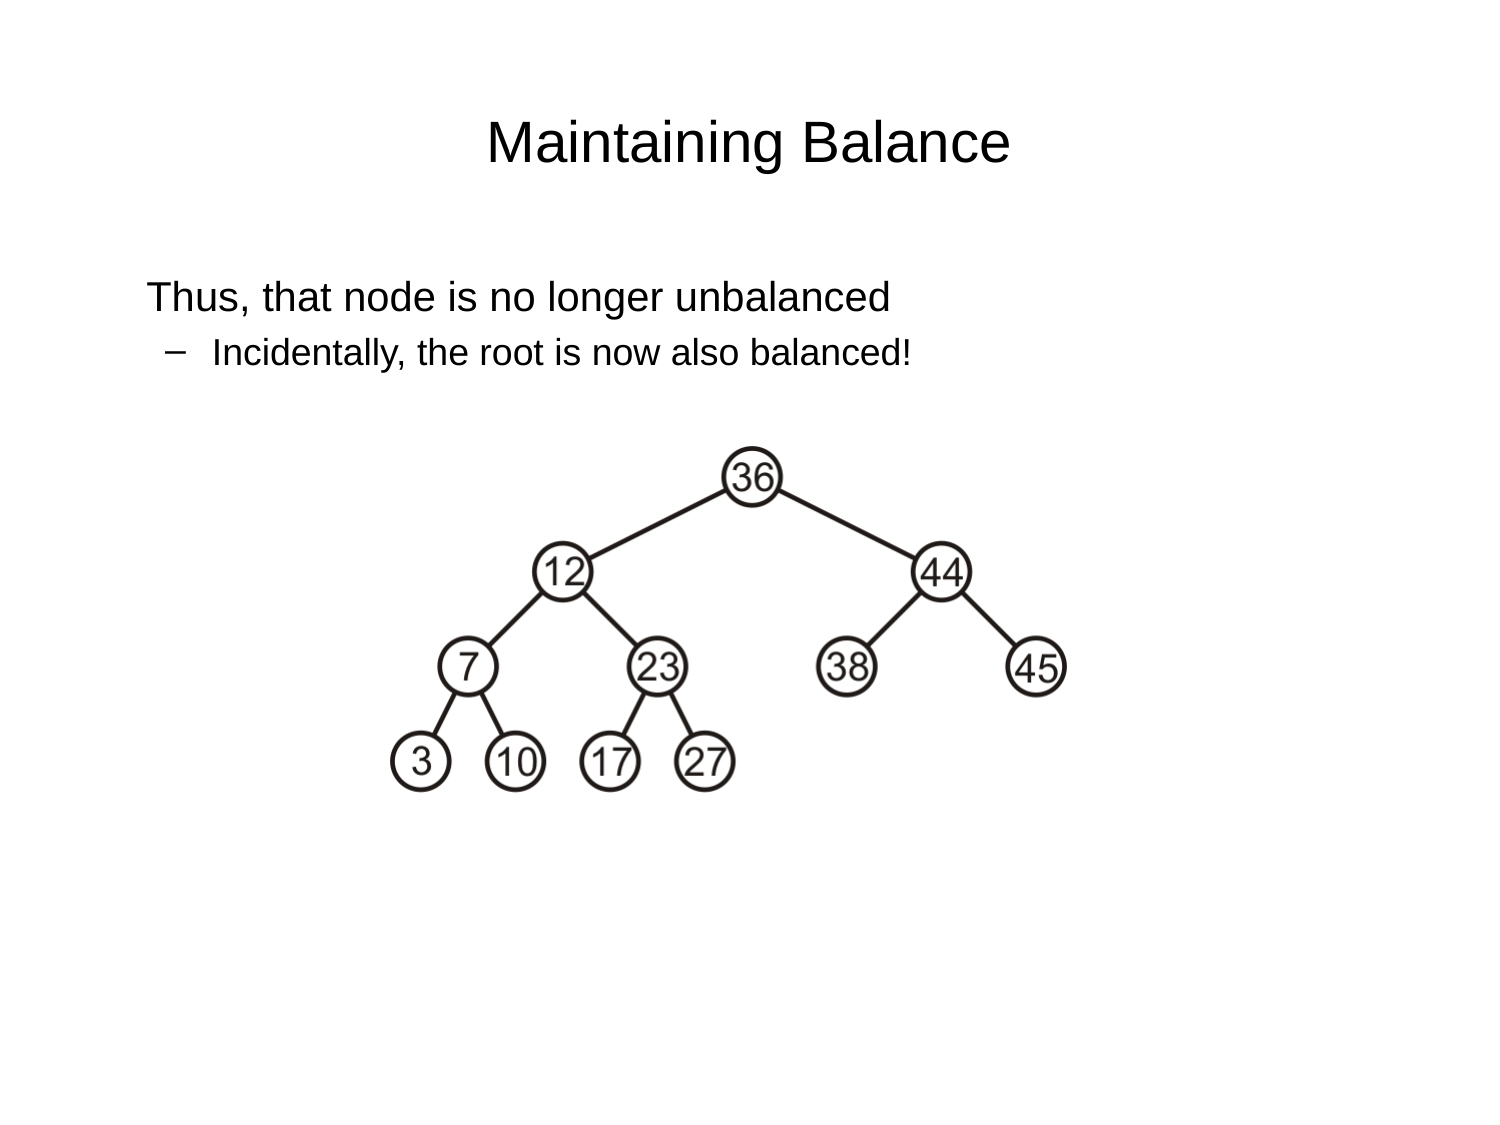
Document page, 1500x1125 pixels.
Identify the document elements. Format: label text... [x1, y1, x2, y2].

picture [383, 438, 1075, 894]
title Maintaining Balance [74, 44, 1426, 233]
list Thus, that node is no longer unbalanced Incidentally, the root is now also balanced! [74, 262, 1426, 1006]
